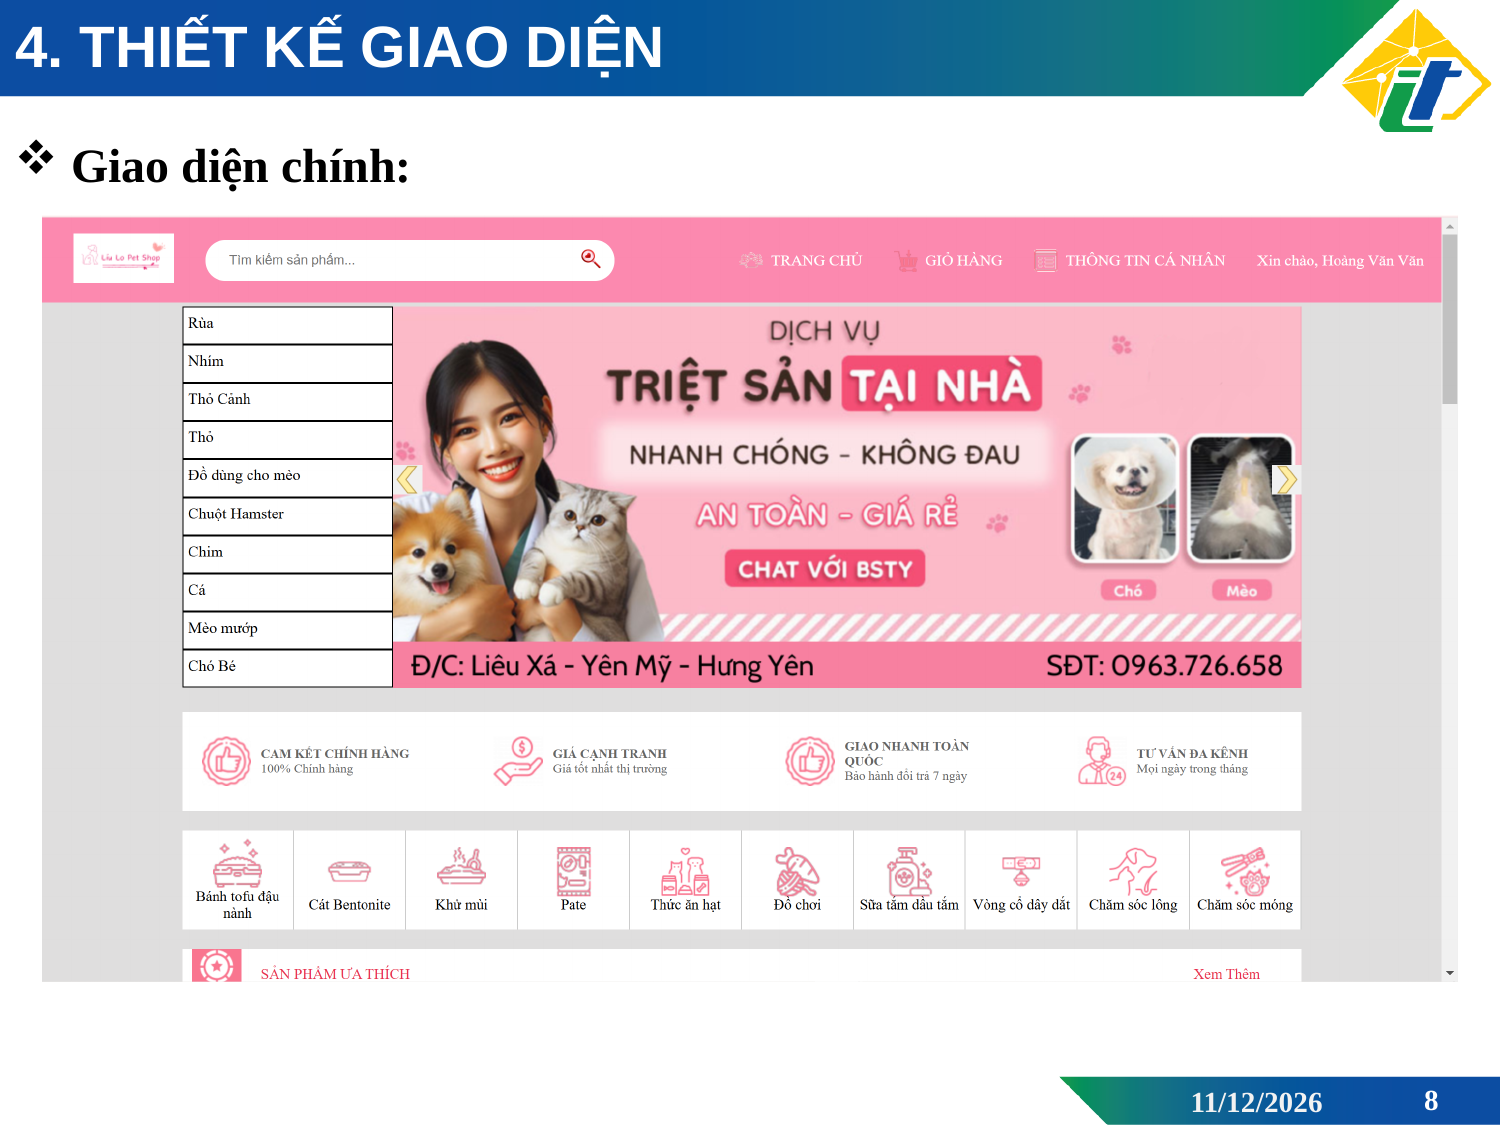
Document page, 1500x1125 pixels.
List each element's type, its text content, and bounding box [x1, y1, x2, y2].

picture [0, 0, 1500, 98]
title 4. THIẾT KẾ GIAO DIỆN [0, 0, 1304, 97]
picture [0, 199, 1500, 1125]
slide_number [1175, 1075, 1339, 1125]
text_box Giao diện chính: [0, 98, 1500, 199]
slide_number 8 [1338, 1074, 1454, 1124]
